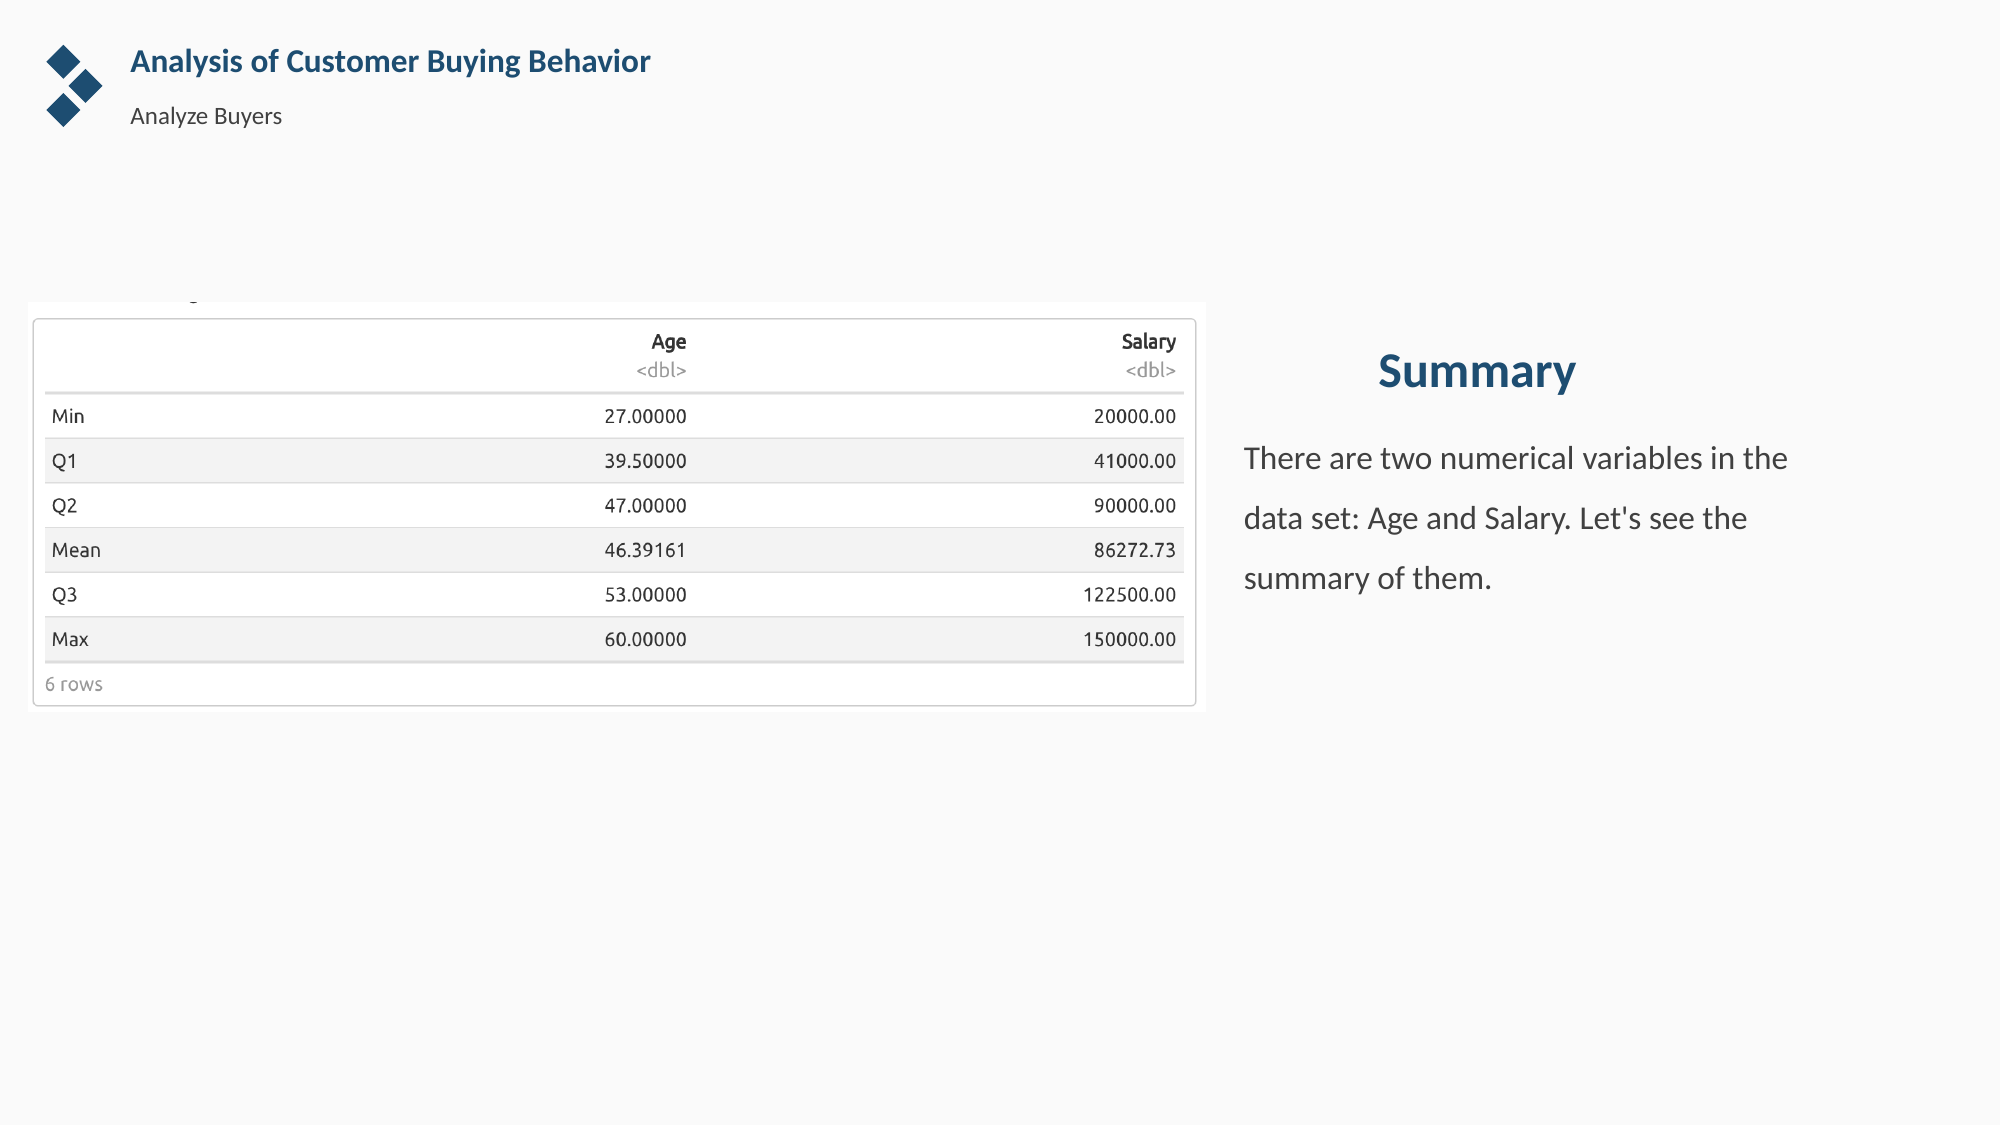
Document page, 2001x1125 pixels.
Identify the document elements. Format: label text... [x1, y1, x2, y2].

picture [28, 302, 1206, 713]
text_box Summary [1224, 328, 1731, 407]
text_box Analysis of Customer Buying Behavior [115, 31, 864, 87]
text_box Analyze Buyers [115, 91, 497, 137]
text_box There are two numerical variables in the data set: Age and Salary. Let's see the summary of them. [1225, 407, 1859, 605]
